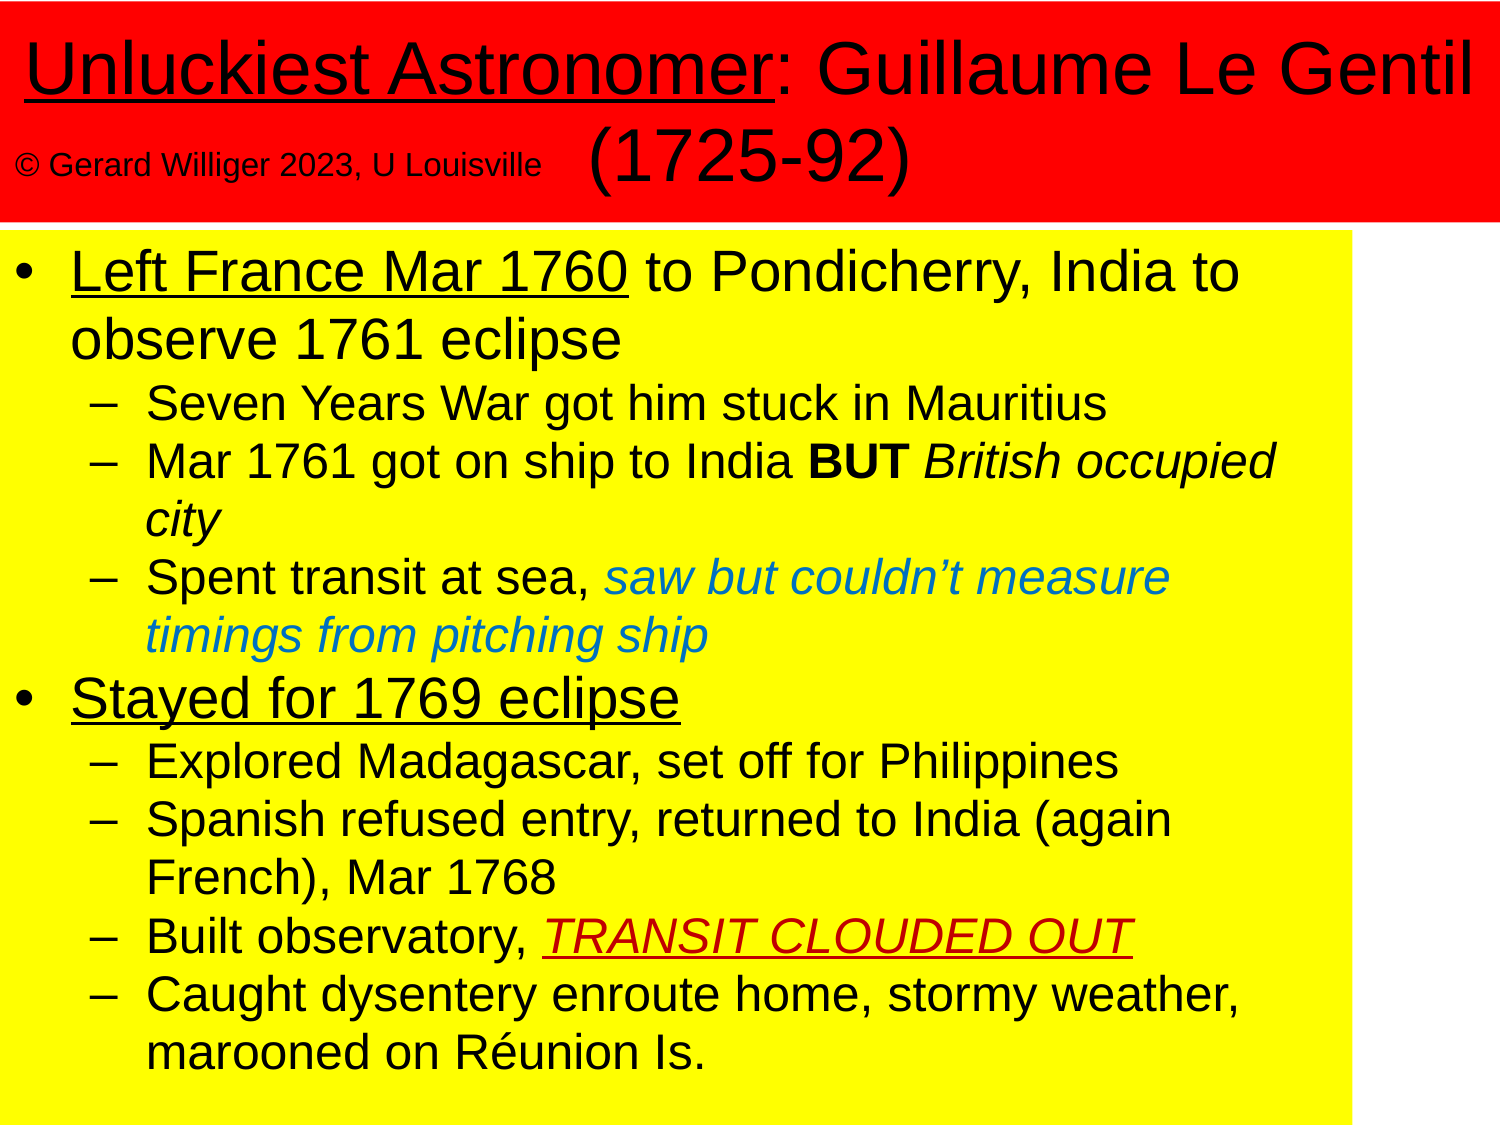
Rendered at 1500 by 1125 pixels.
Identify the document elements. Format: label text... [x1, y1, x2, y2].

text_box © Gerard Williger 2023, U Louisville [0, 135, 625, 191]
list Left France Mar 1760 to Pondicherry, India to observe 1761 eclipse Seven Years War got him stuck in Mauritius Mar 1761 got on ship to India BUT British occupied city Spent transit at sea, saw but couldn’t measure timings from pitching ship Stayed for 1769 eclipse Explored Madagascar, set off for Philippines Spanish refused entry, returned to India (again French), Mar 1768 Built observatory, TRANSIT CLOUDED OUT Caught dysentery enroute home, stormy weather, marooned on Réunion Is. [0, 230, 1353, 1125]
title Unluckiest Astronomer: Guillaume Le Gentil (1725-92) [0, 1, 1500, 223]
